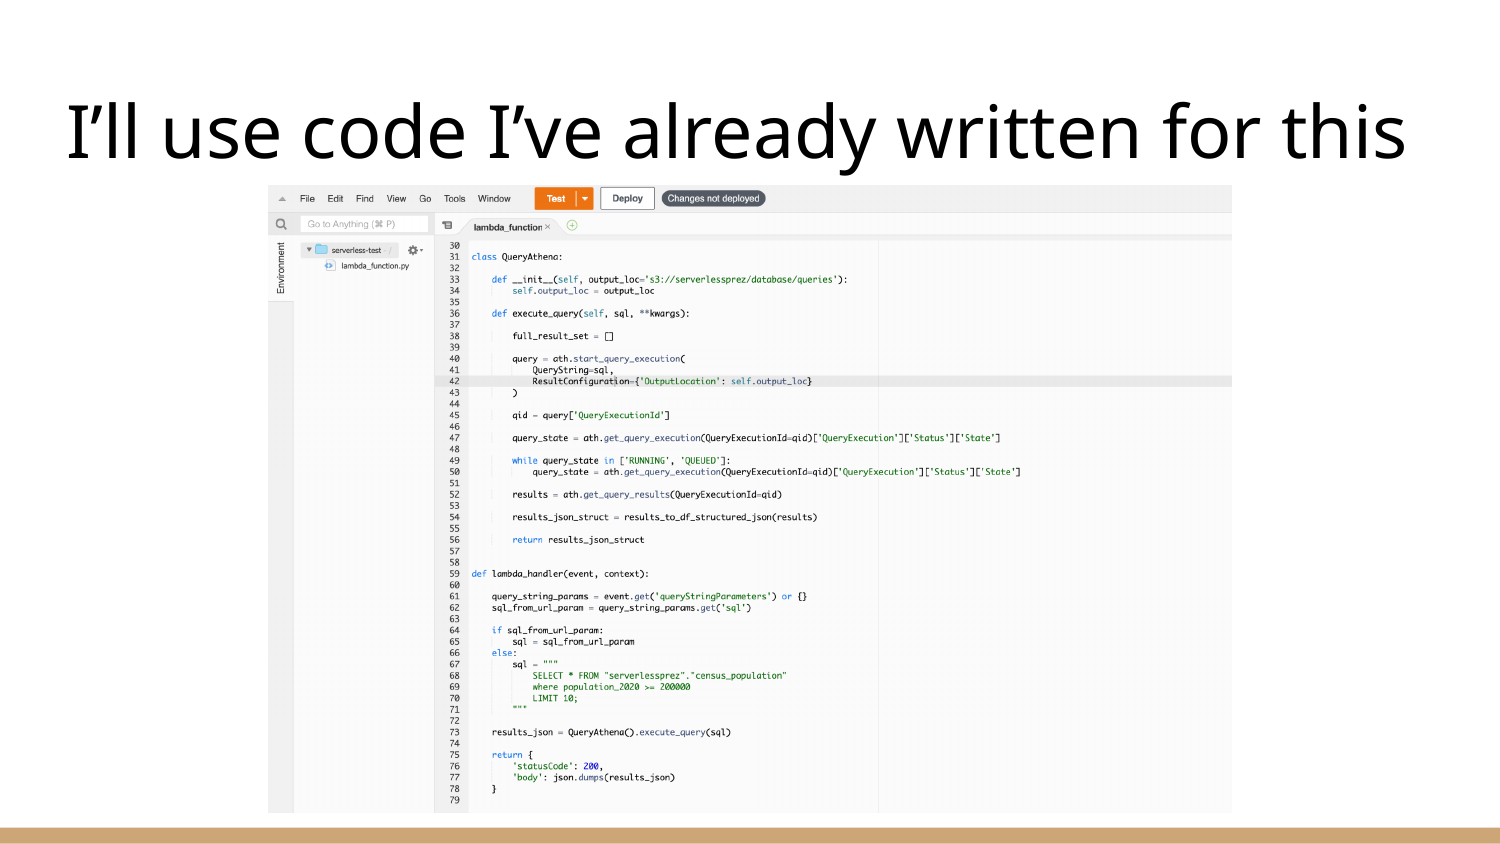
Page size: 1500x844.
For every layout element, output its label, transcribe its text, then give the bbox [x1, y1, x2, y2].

picture [267, 185, 1233, 813]
title I’ll use code I’ve already written for this [51, 51, 1449, 189]
